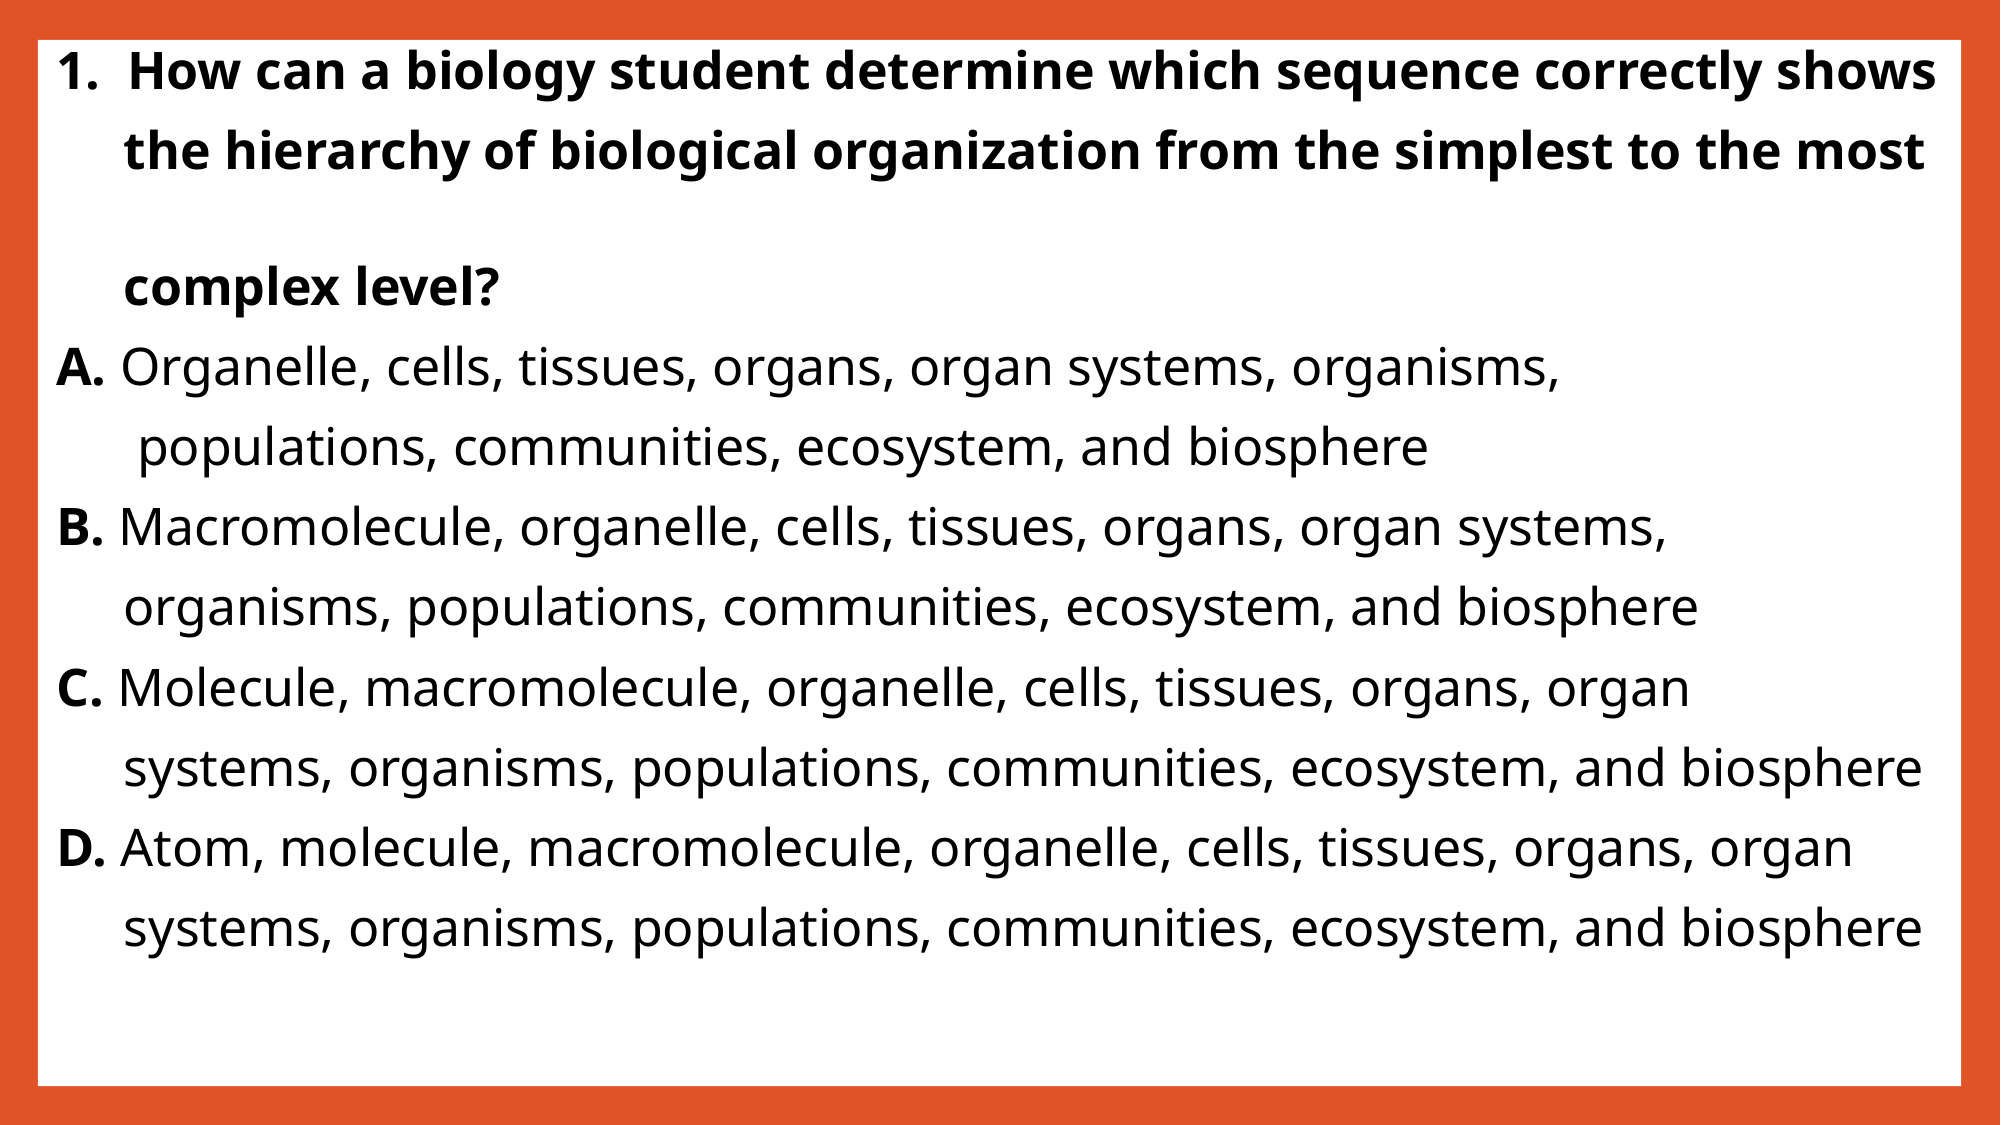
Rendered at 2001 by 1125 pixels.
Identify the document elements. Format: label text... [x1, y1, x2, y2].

list 1. How can a biology student determine which sequence correctly shows the hierarchy of biological organization from the simplest to the most complex level? A. Organelle, cells, tissues, organs, organ systems, organisms, populations, communities, ecosystem, and biosphere B. Macromolecule, organelle, cells, tissues, organs, organ systems, organisms, populations, communities, ecosystem, and biosphere C. Molecule, macromolecule, organelle, cells, tissues, organs, organ systems, organisms, populations, communities, ecosystem, and biosphere D. Atom, molecule, macromolecule, organelle, cells, tissues, organs, organ systems, organisms, populations, communities, ecosystem, and biosphere [41, 36, 1963, 1085]
